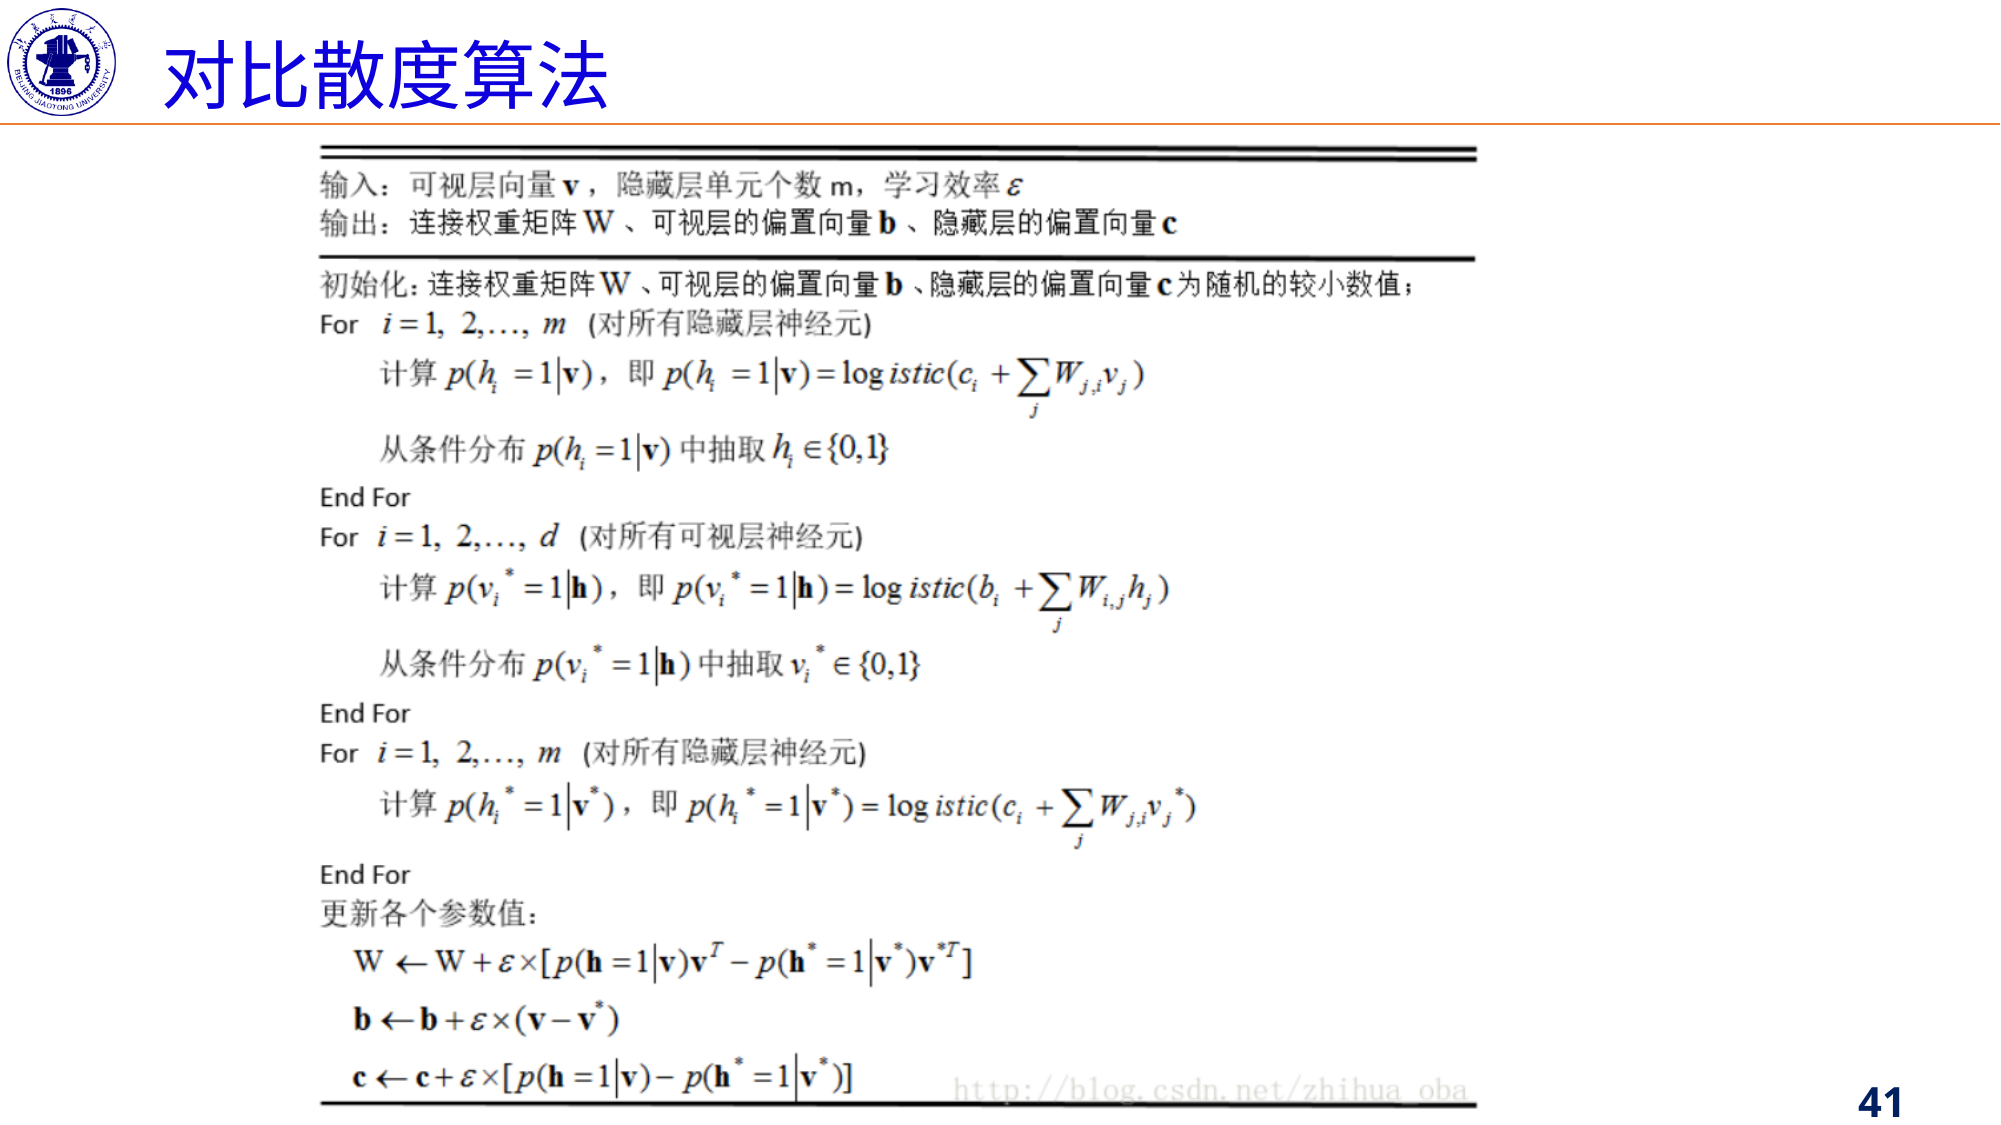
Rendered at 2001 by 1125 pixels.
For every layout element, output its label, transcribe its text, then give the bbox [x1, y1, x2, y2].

picture [7, 8, 116, 116]
picture [309, 142, 1492, 1118]
text_box 对比散度算法 [161, 43, 1883, 126]
